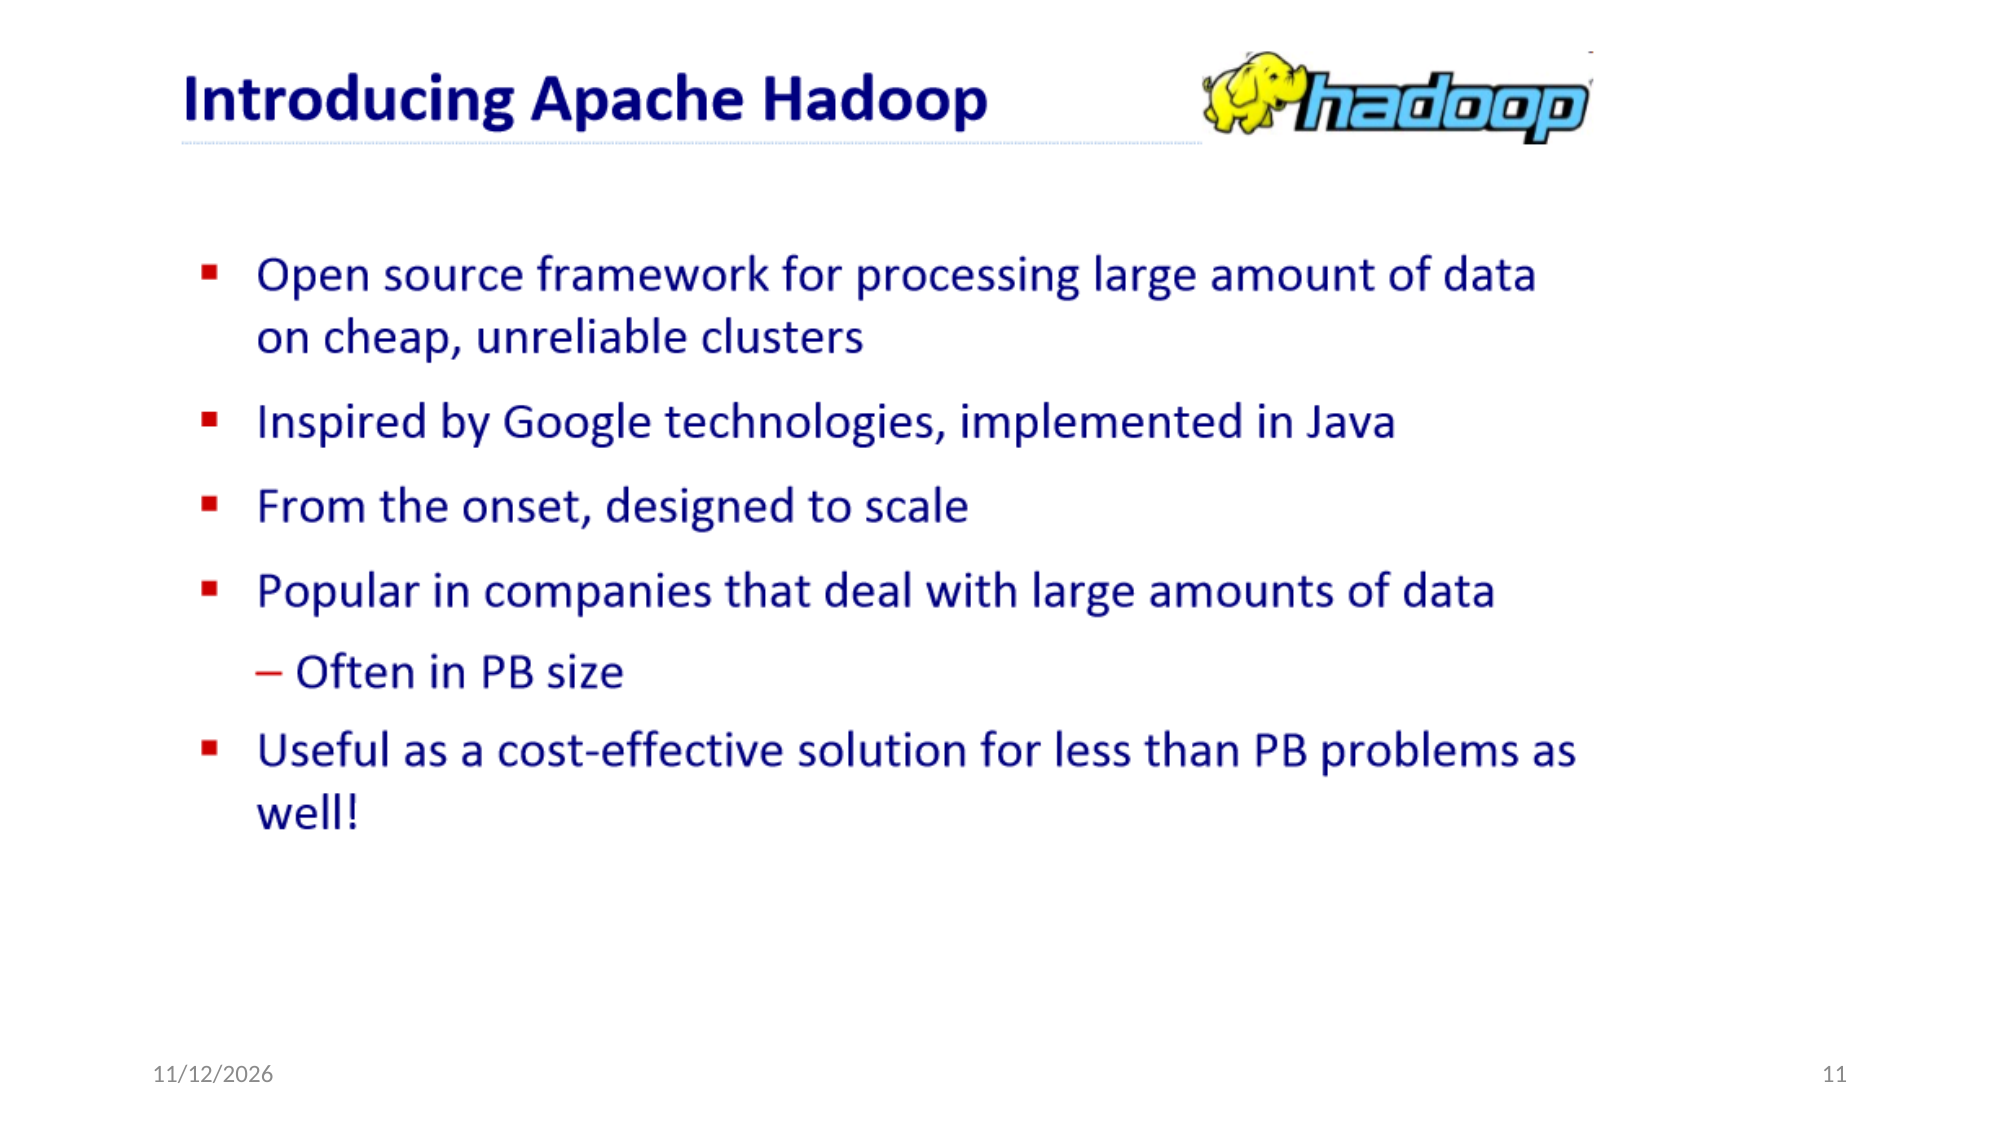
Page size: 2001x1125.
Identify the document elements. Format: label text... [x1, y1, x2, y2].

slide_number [137, 1042, 588, 1103]
picture [143, 24, 1680, 1017]
slide_number 11 [1412, 1042, 1863, 1103]
